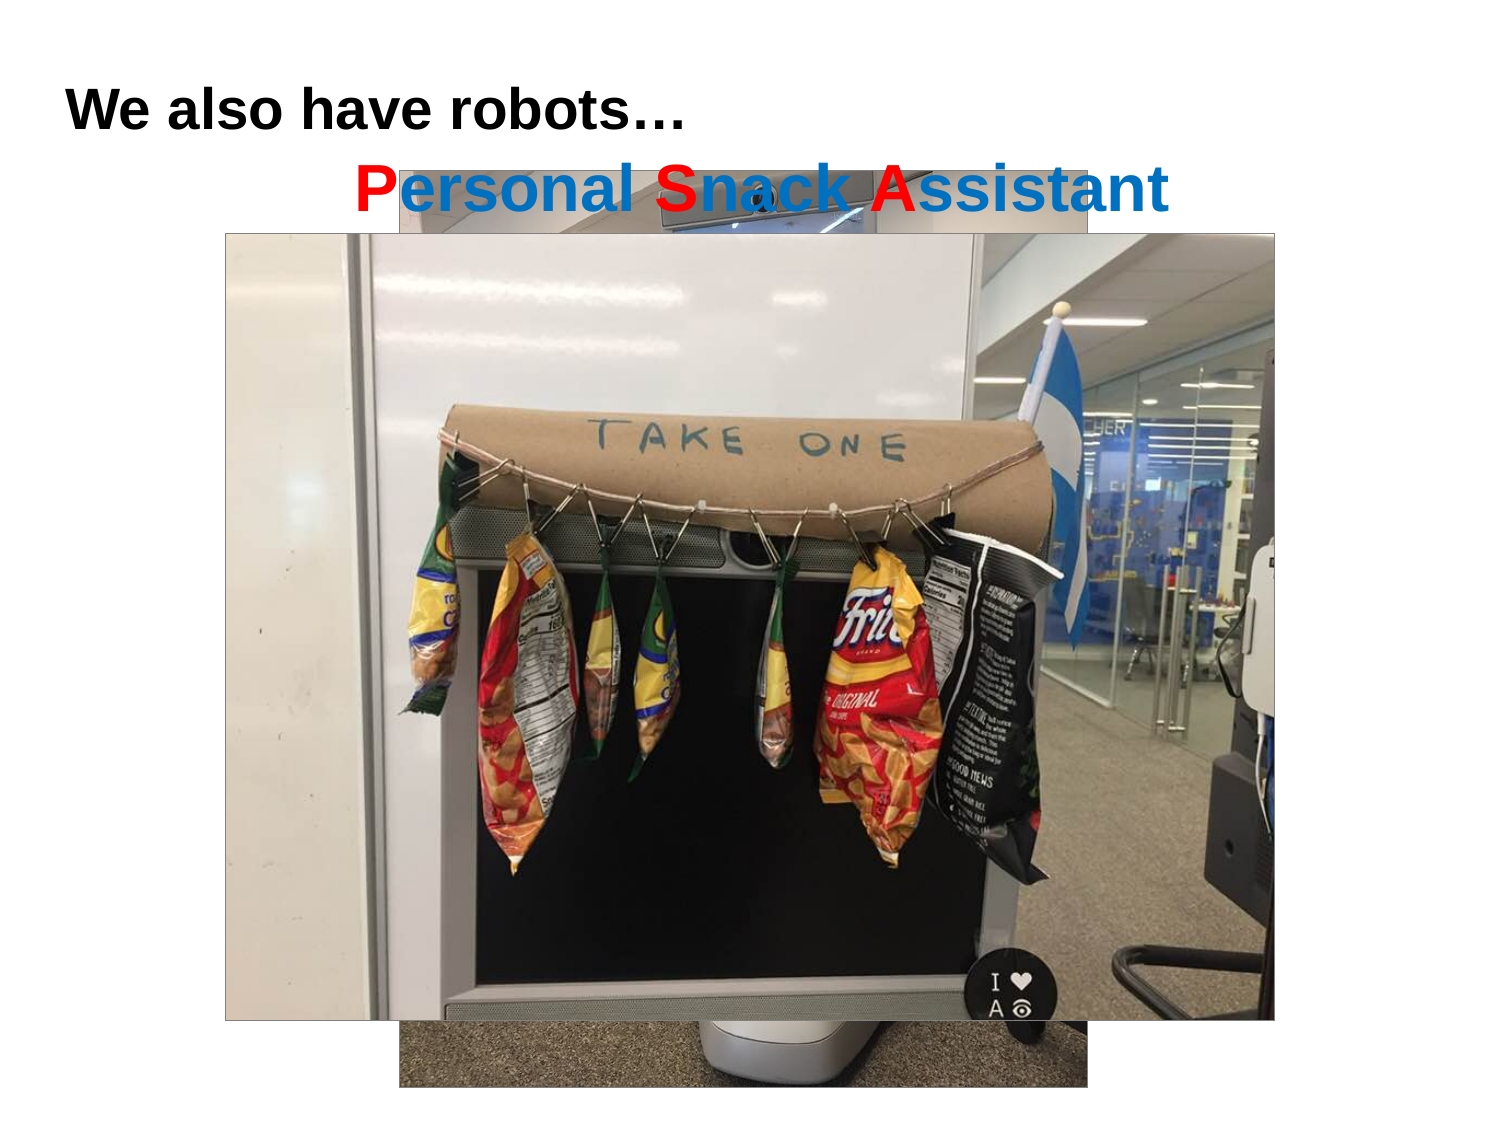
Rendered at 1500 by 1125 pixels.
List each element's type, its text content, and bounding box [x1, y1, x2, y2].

picture [224, 170, 1276, 1088]
text_box Personal Snack Assistant [341, 137, 1184, 231]
text_box We also have robots… [49, 37, 1463, 175]
